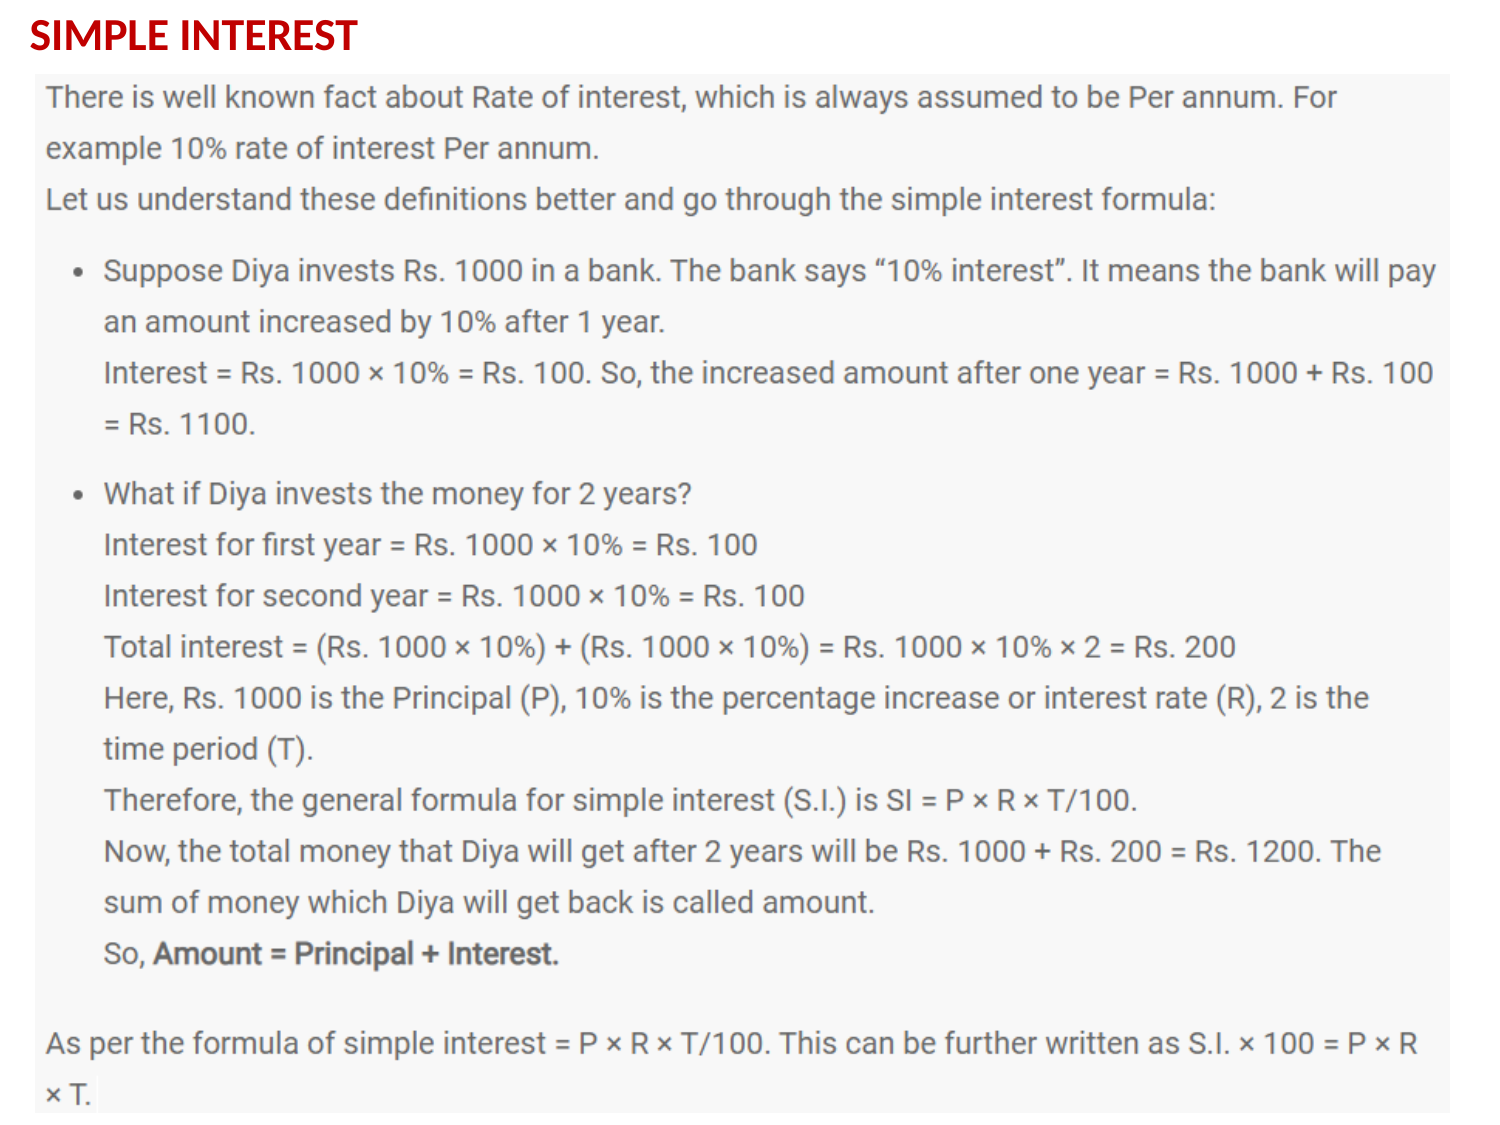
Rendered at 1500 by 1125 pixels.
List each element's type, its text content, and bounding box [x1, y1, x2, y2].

text_box SIMPLE INTEREST [14, 0, 374, 67]
picture [34, 74, 1451, 1113]
